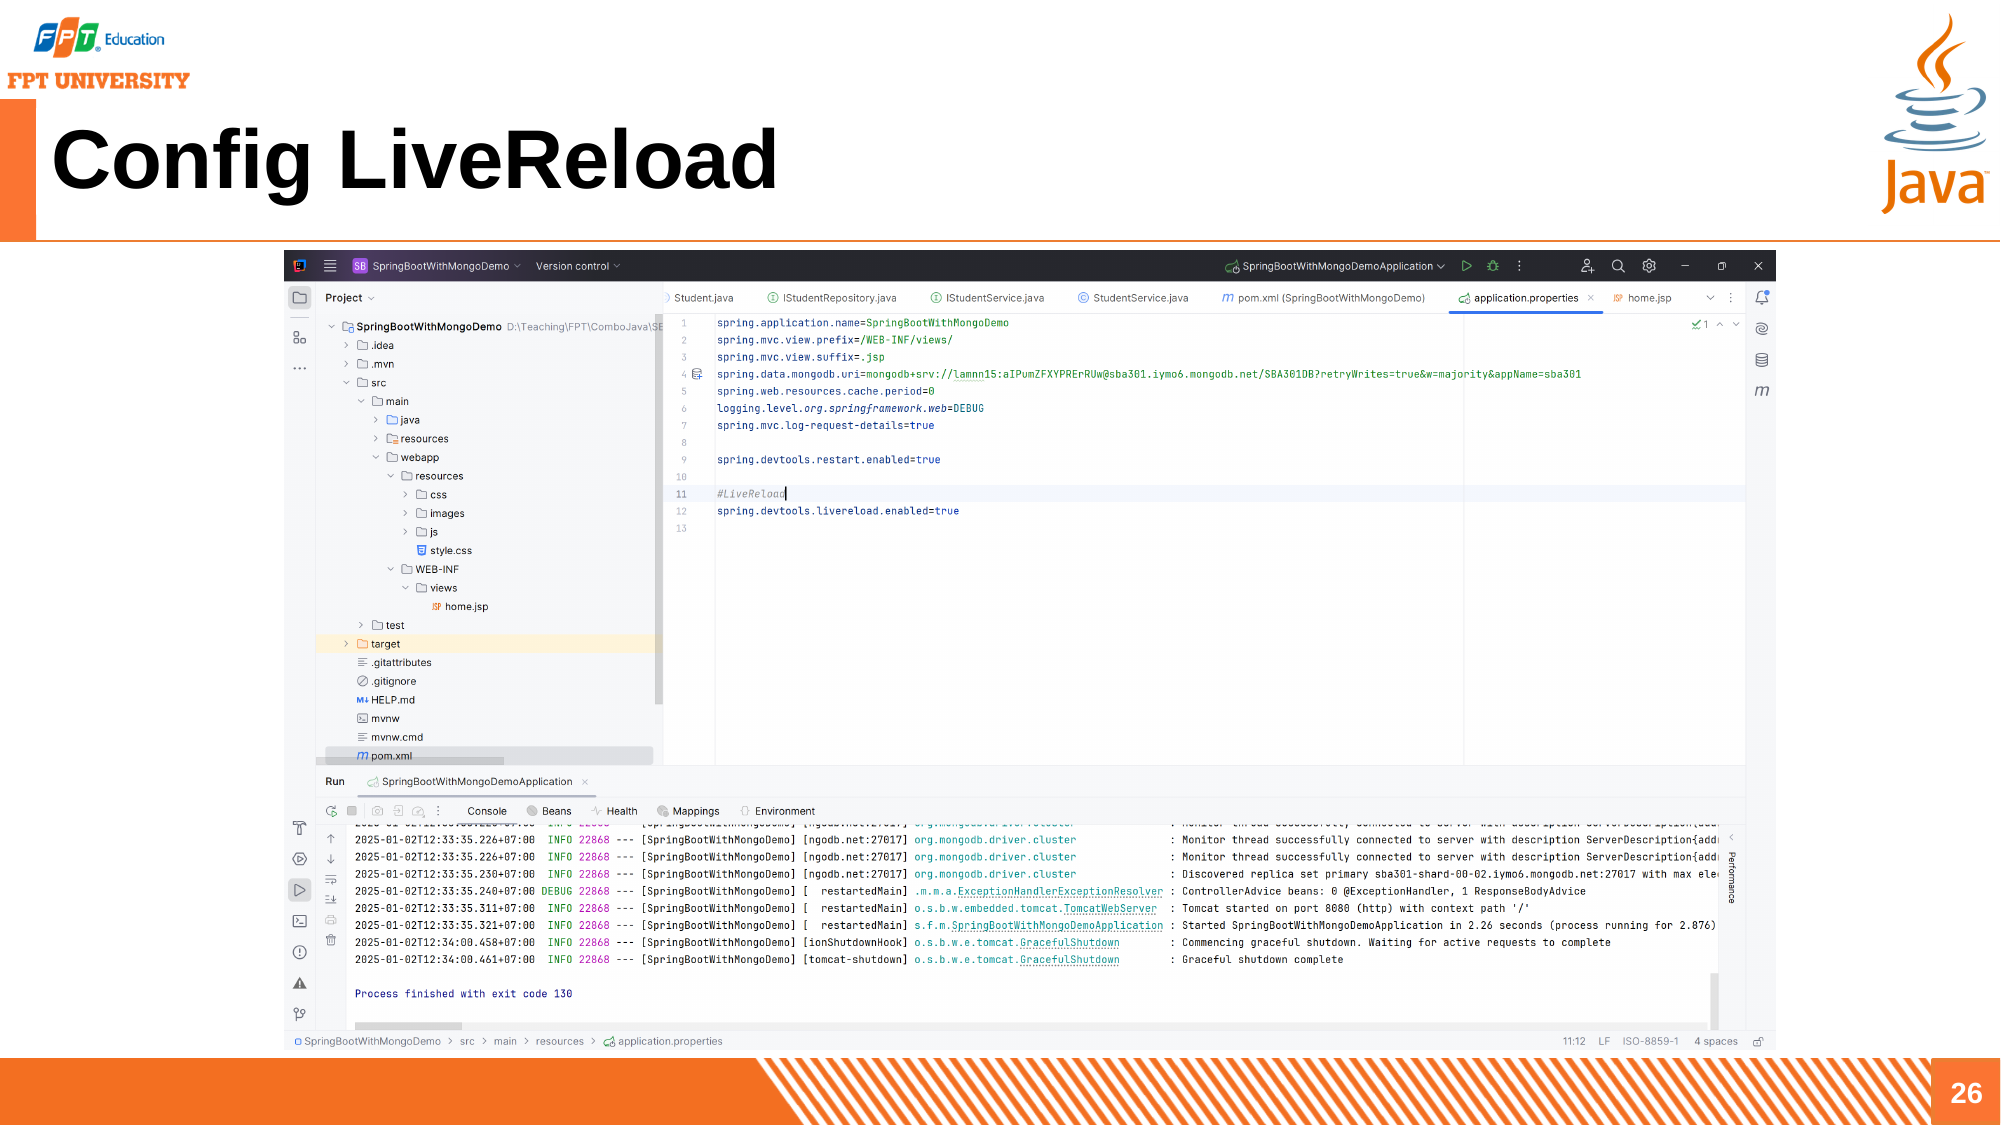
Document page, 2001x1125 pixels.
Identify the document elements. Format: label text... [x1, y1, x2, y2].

slide_number 26 [1933, 1059, 2000, 1124]
picture [0, 2, 197, 99]
title Config LiveReload [36, 108, 1869, 215]
picture [284, 250, 1776, 1051]
picture [0, 1058, 1934, 1125]
picture [1868, 4, 2000, 226]
